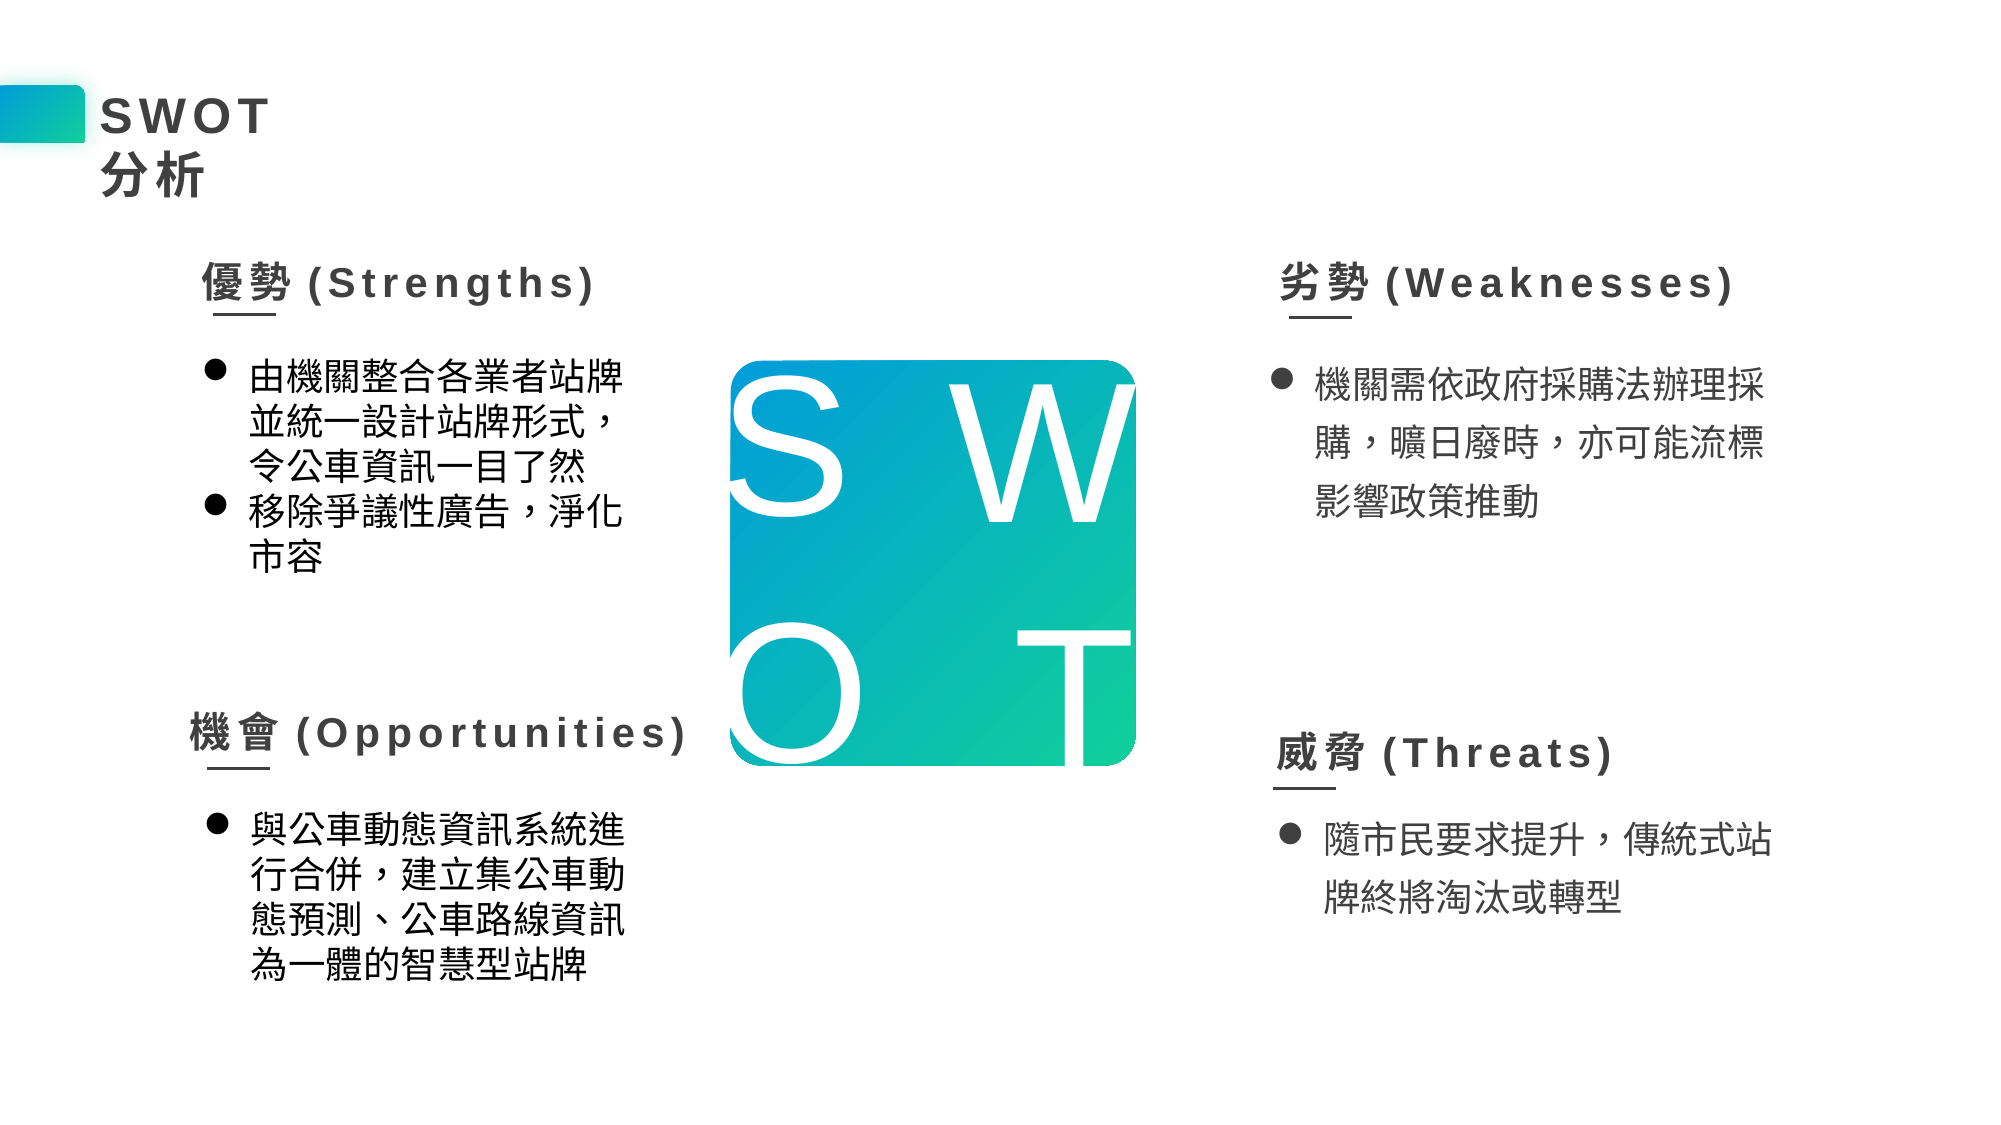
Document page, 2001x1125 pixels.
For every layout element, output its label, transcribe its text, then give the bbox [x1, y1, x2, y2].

text_box 劣勢(Weaknesses) [1264, 248, 1777, 314]
text_box 機關需依政府採購法辦理採購，曠日廢時，亦可能流標影響政策推動 [1253, 340, 1788, 706]
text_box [698, 292, 1154, 833]
text_box 隨市民要求提升，傳統式站牌終將淘汰或轉型 [1261, 795, 1796, 927]
text_box 與公車動態資訊系統進行合併，建立集公車動態預測、公車路線資訊為一體的智慧型站牌 [189, 798, 656, 994]
text_box 機會(Opportunities) [174, 698, 698, 764]
text_box 由機關整合各業者站牌並統一設計站牌形式，令公車資訊一目了然 移除爭議性廣告，淨化市容 [186, 345, 640, 586]
list SWOT分析 [84, 75, 343, 152]
text_box 優勢(Strengths) [186, 248, 608, 314]
text_box 威脅(Threats) [1261, 718, 1760, 783]
